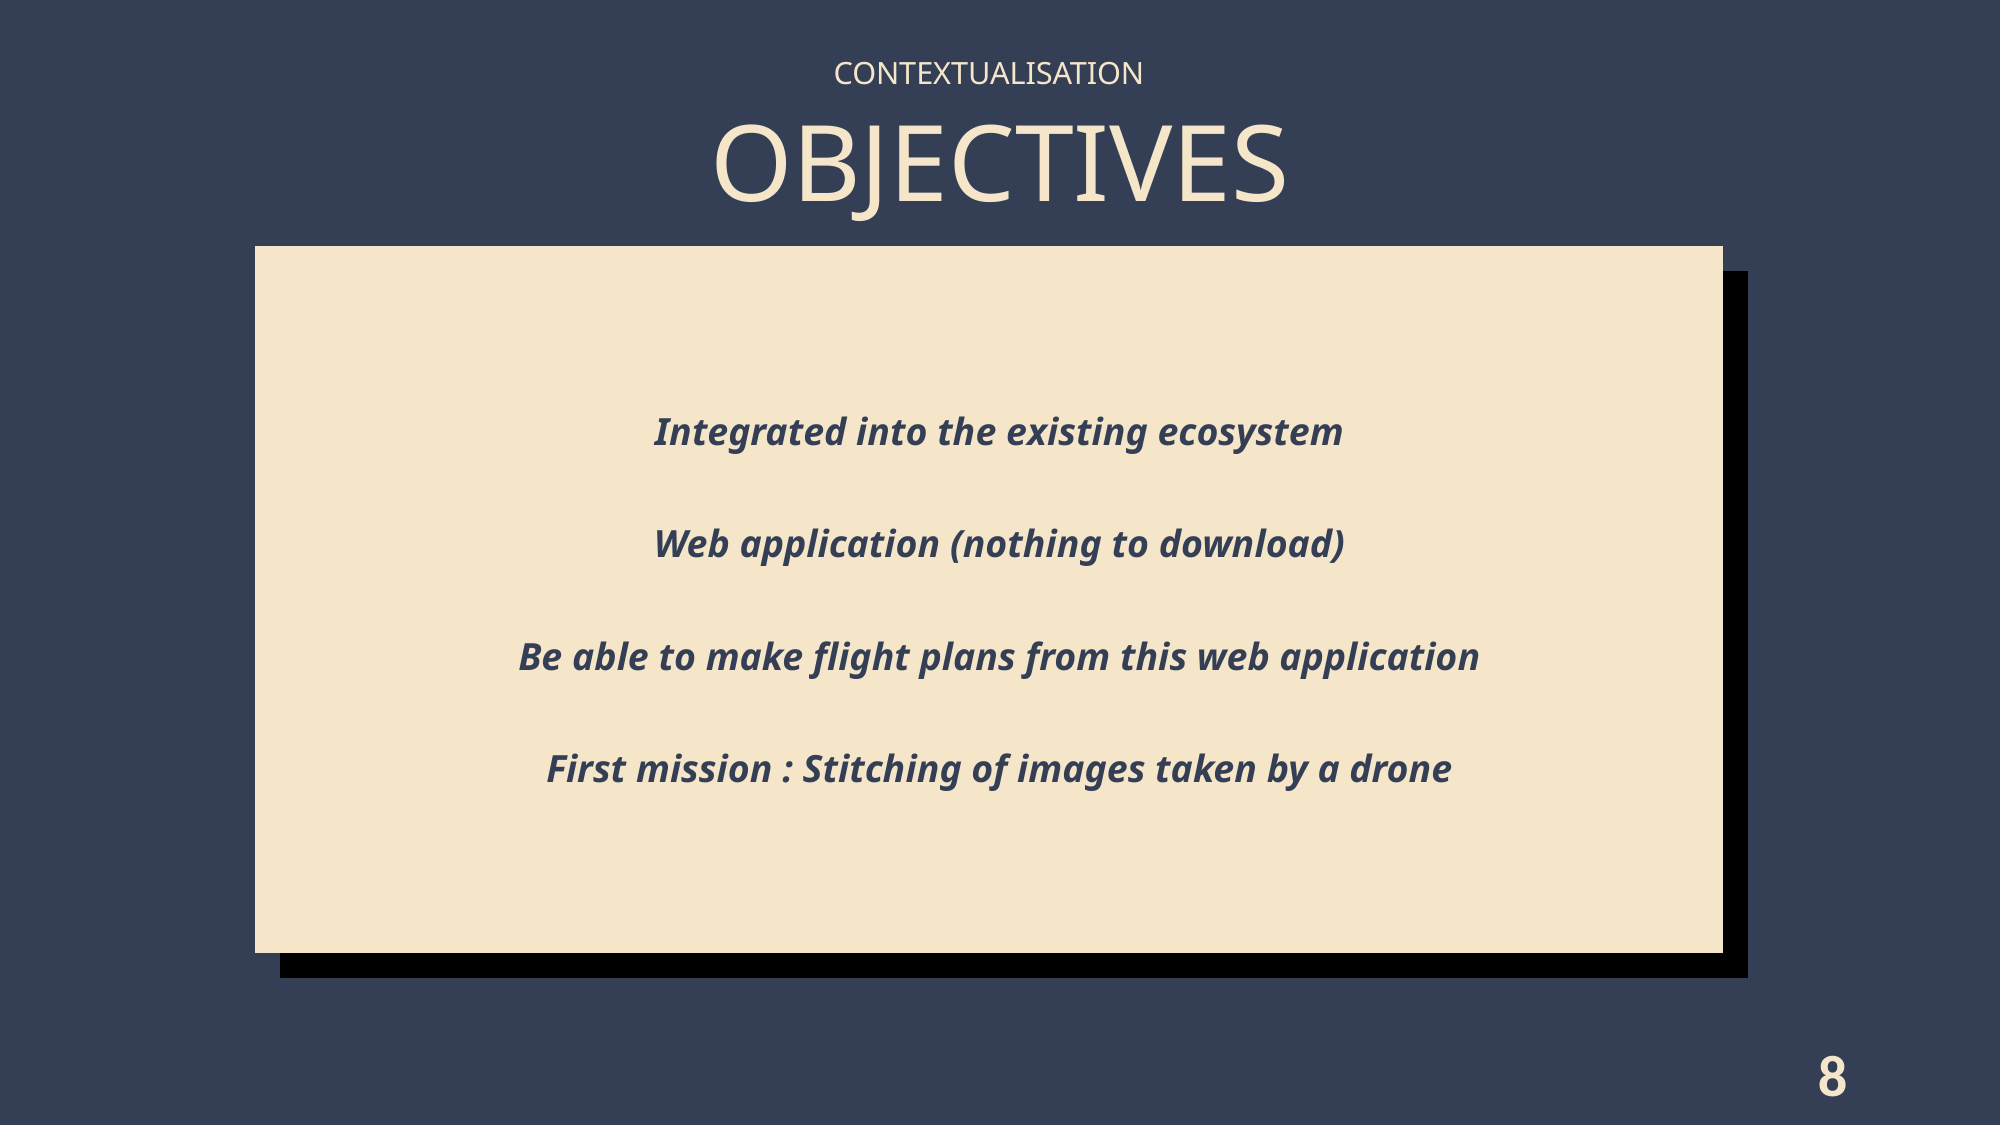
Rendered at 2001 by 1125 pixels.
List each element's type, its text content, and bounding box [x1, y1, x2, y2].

slide_number 8 [1412, 1042, 1863, 1103]
text_box OBJECTIVES [302, 74, 1698, 223]
text_box CONTEXTUALISATION [753, 47, 1224, 91]
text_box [254, 246, 1749, 978]
